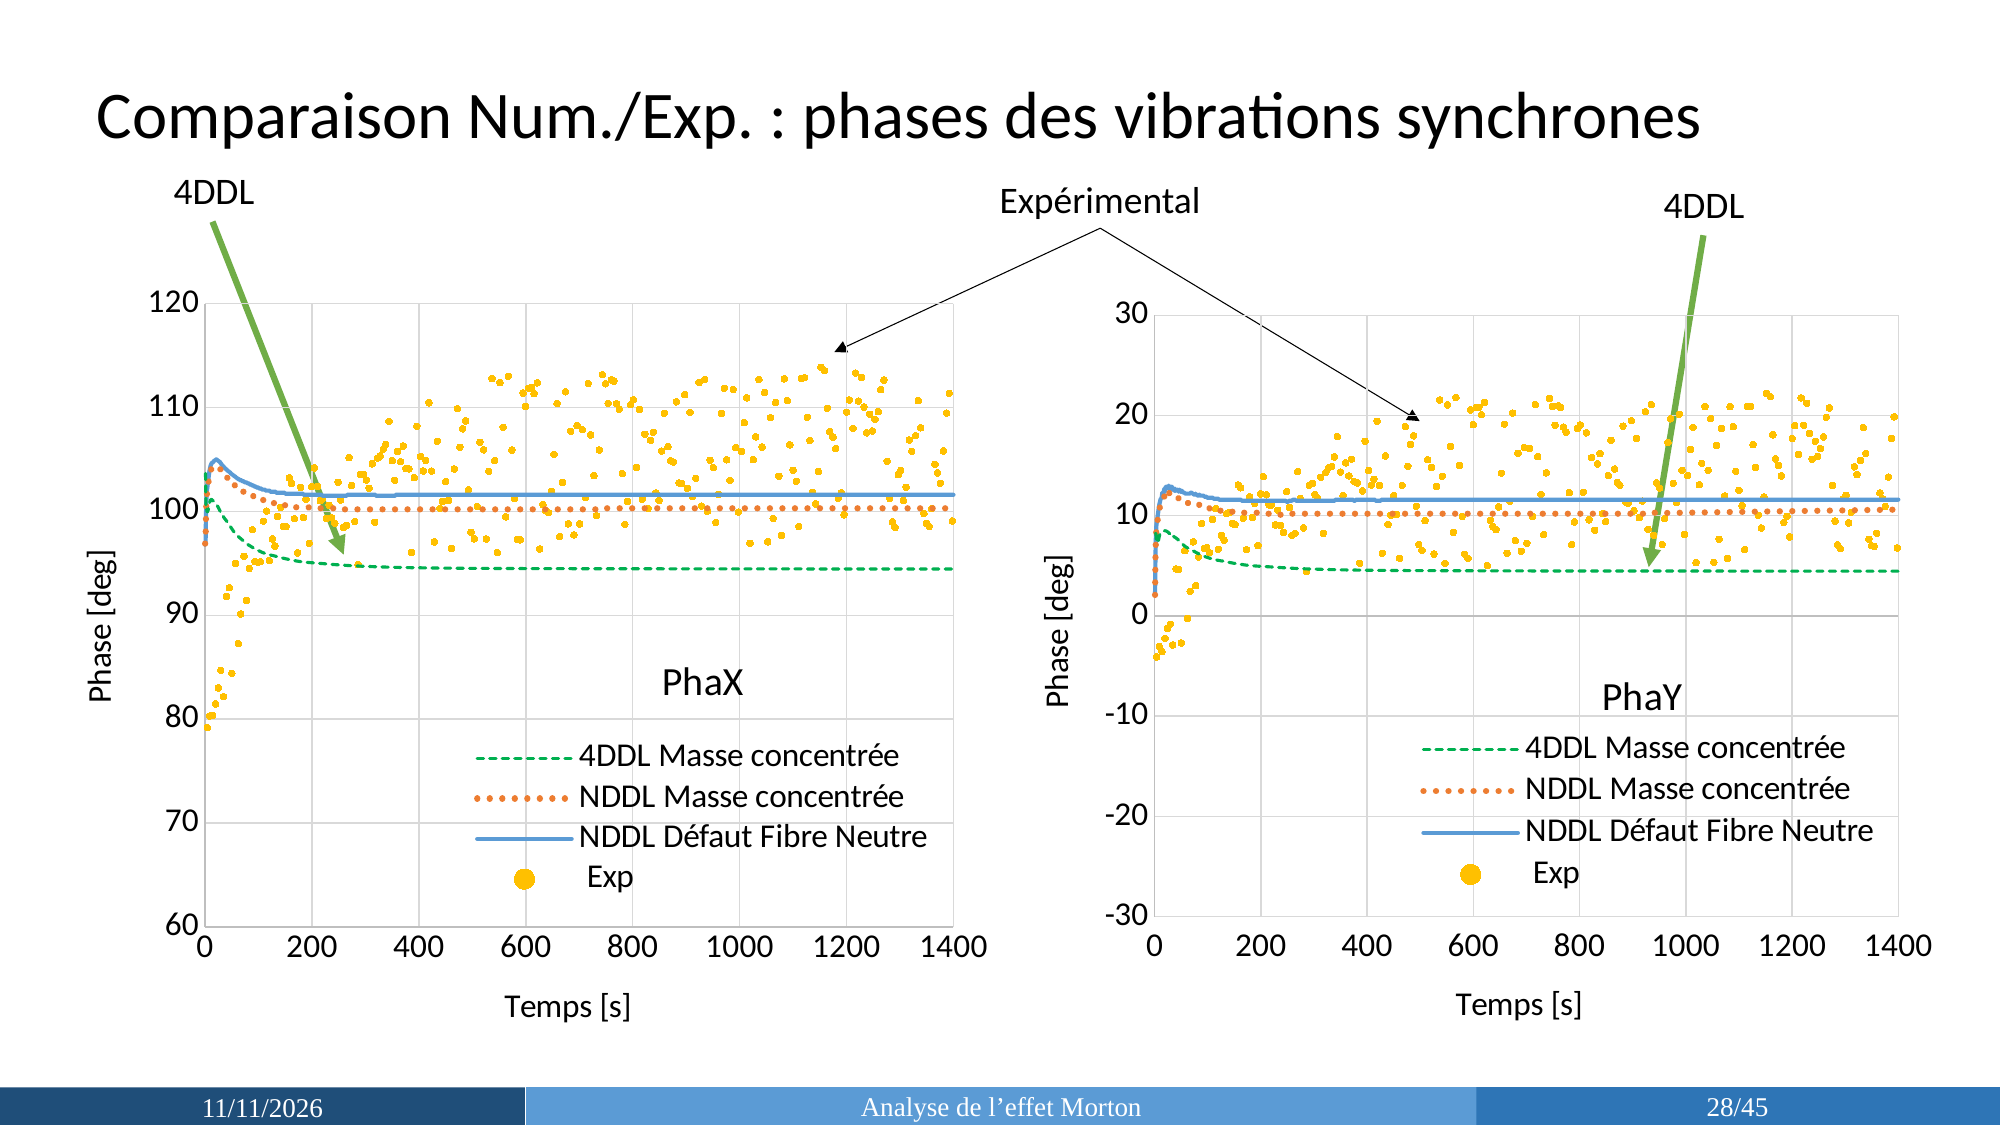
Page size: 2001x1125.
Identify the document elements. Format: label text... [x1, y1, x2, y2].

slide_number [0, 1087, 525, 1125]
slide_number 28/45 [1477, 1087, 2000, 1125]
chart [72, 247, 1963, 1079]
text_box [1648, 235, 1704, 251]
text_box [212, 221, 344, 247]
text_box 4DDL [1648, 173, 1762, 234]
footer Analyse de l’effet Morton [526, 1087, 1477, 1125]
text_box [834, 228, 1101, 251]
text_box Expérimental [984, 168, 1216, 229]
text_box Comparaison Num./Exp. : phases des vibrations synchrones [81, 64, 2000, 159]
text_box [1100, 229, 1420, 251]
text_box 4DDL [158, 159, 270, 220]
